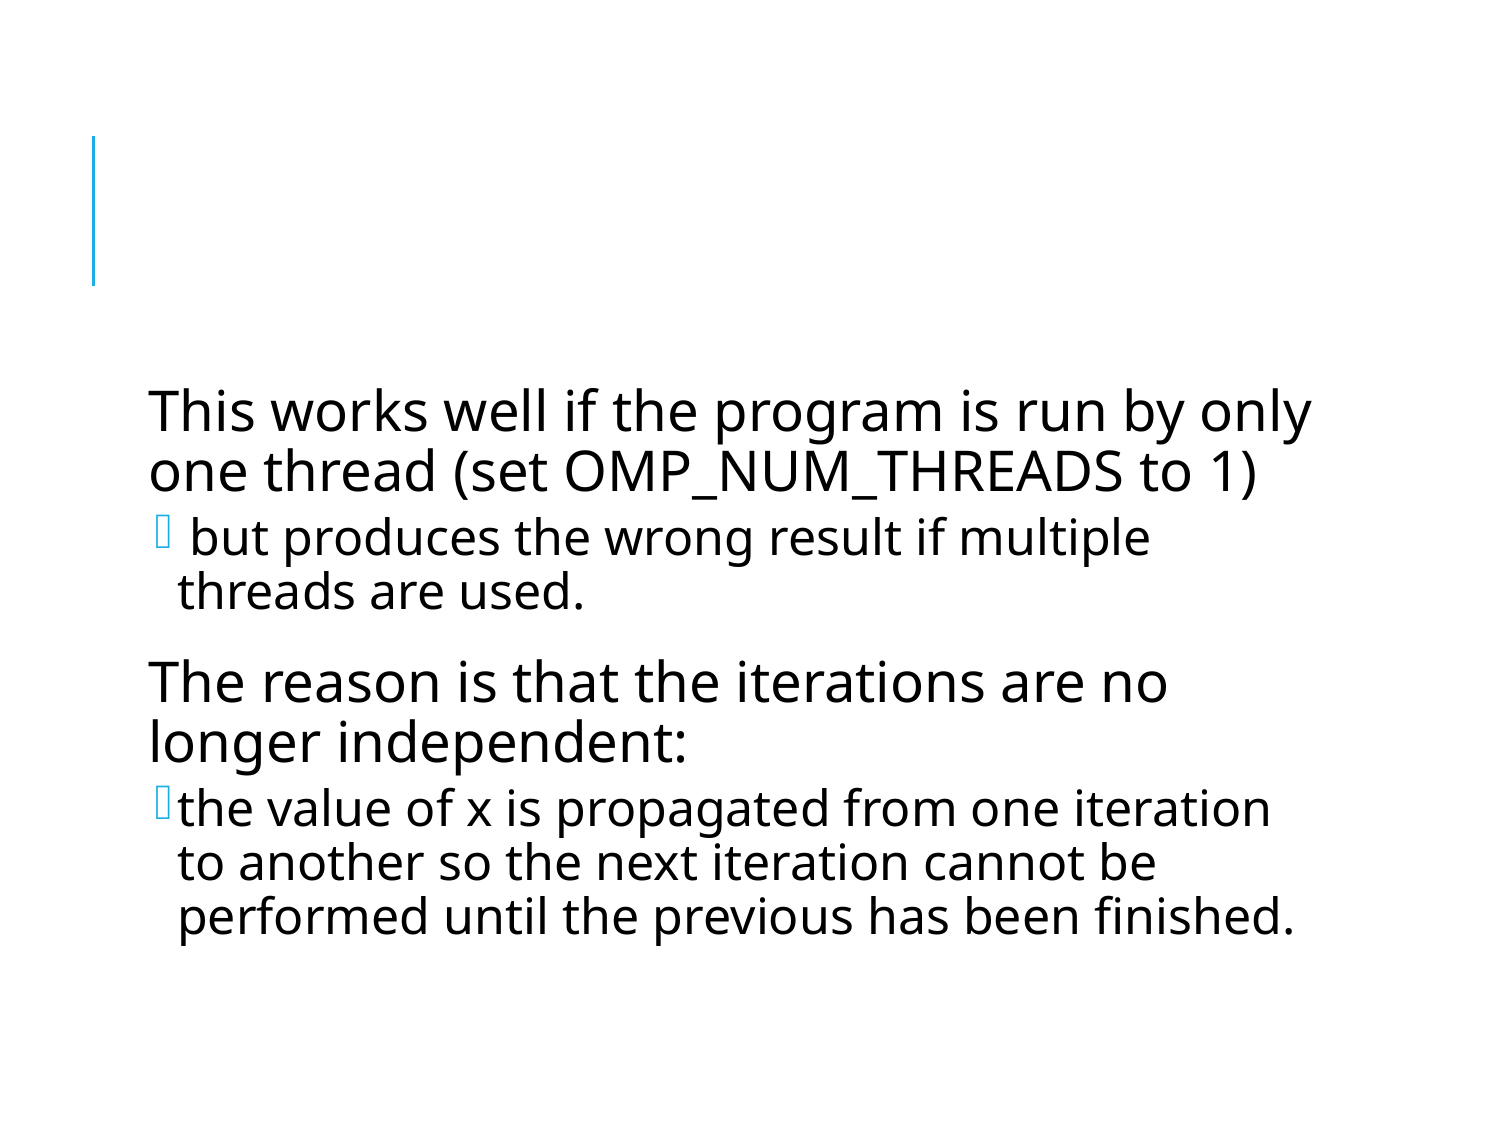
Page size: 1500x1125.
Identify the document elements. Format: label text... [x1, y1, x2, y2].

list This works well if the program is run by only one thread (set OMP_NUM_THREADS to 1) but produces the wrong result if multiple threads are used. The reason is that the iterations are no longer independent: the value of x is propagated from one iteration to another so the next iteration cannot be performed until the previous has been finished. [126, 375, 1322, 1035]
